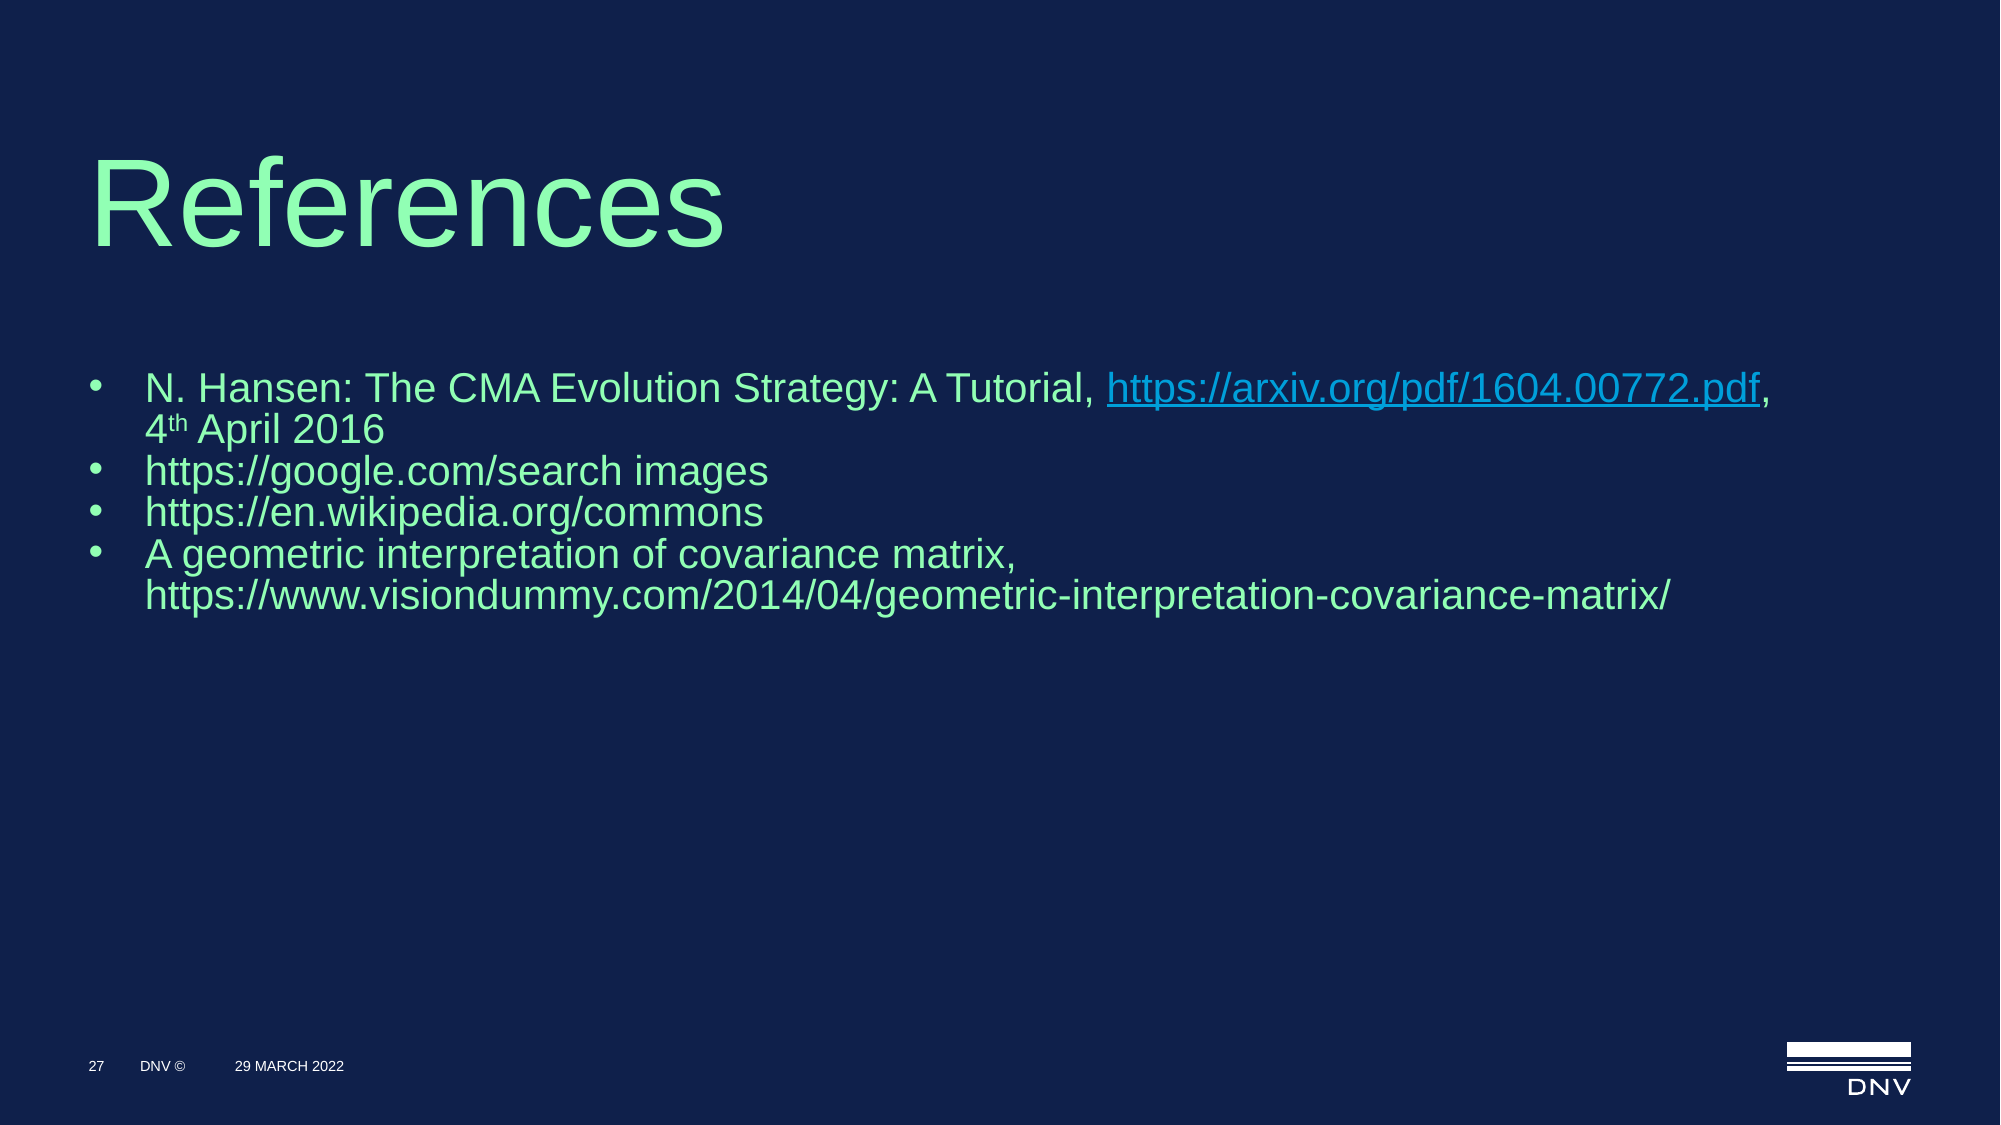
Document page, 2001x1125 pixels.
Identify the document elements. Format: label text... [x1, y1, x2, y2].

text_box N. Hansen: The CMA Evolution Strategy: A Tutorial, https://arxiv.org/pdf/1604.00772.pdf, 4th April 2016 https://google.com/search images https://en.wikipedia.org/commons A geometric interpretation of covariance matrix, https://www.visiondummy.com/2014/04/geometric-interpretation-covariance-matrix/ [88, 318, 1788, 905]
slide_number 27 [88, 1056, 133, 1082]
title References [88, 140, 1757, 277]
